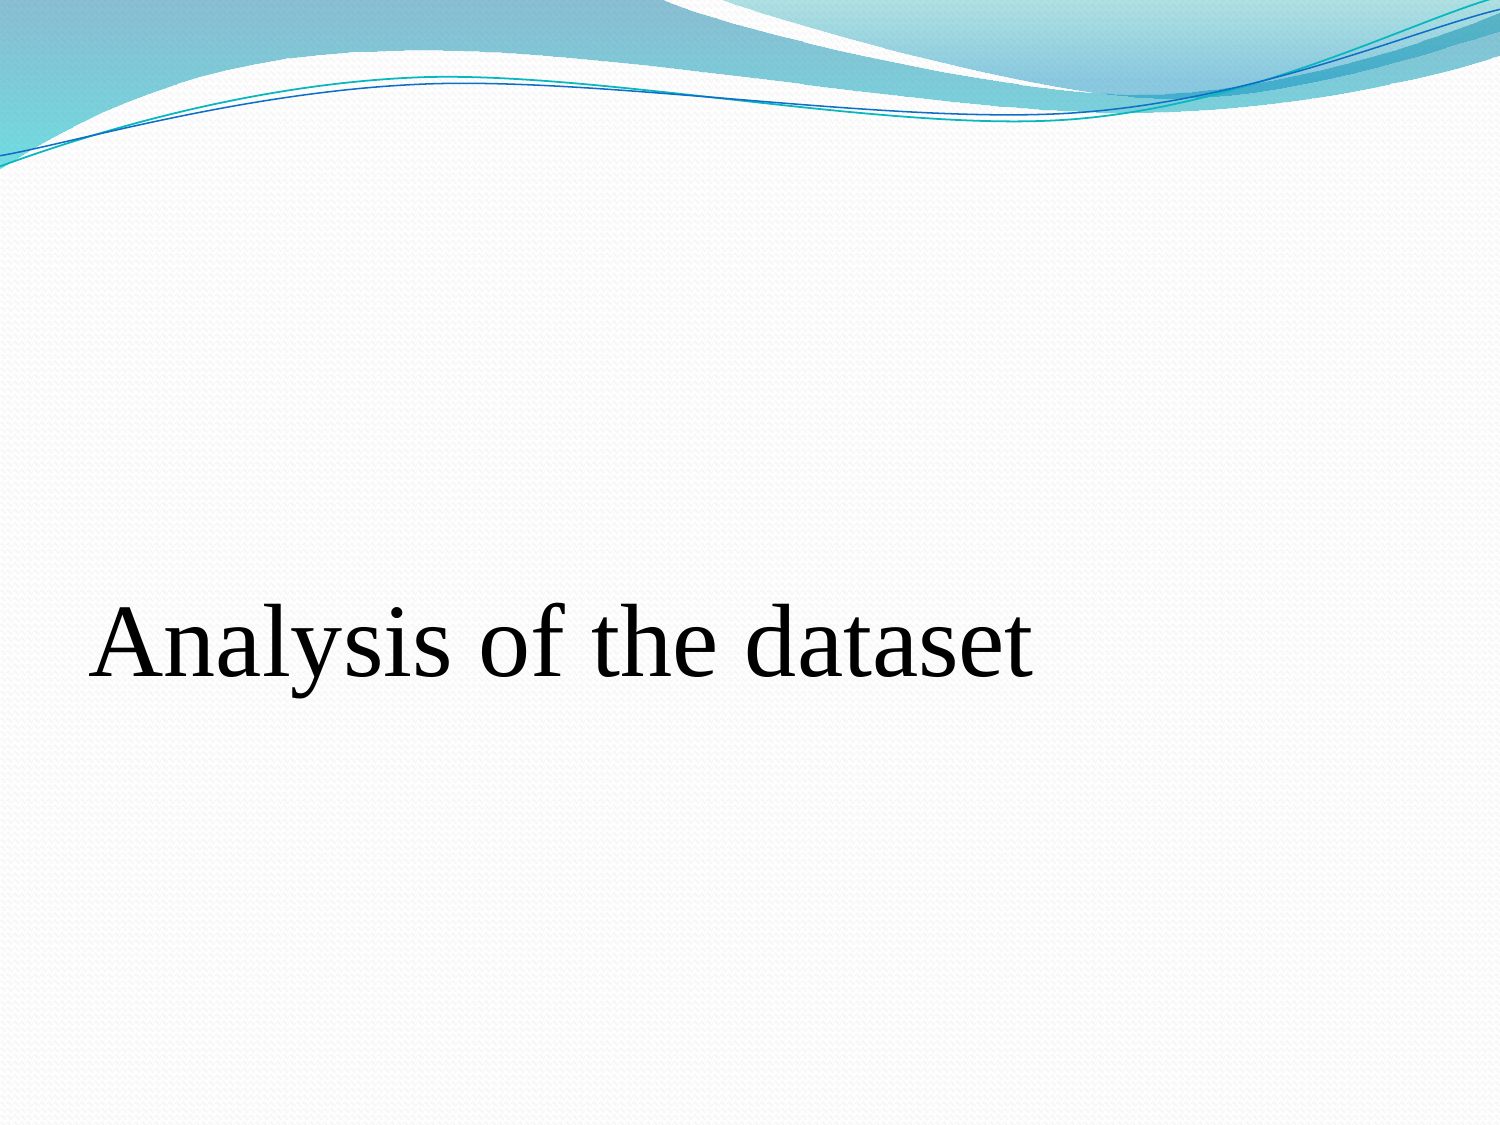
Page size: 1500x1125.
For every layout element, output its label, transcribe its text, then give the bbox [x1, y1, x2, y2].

title Analysis of the dataset [88, 491, 1439, 698]
